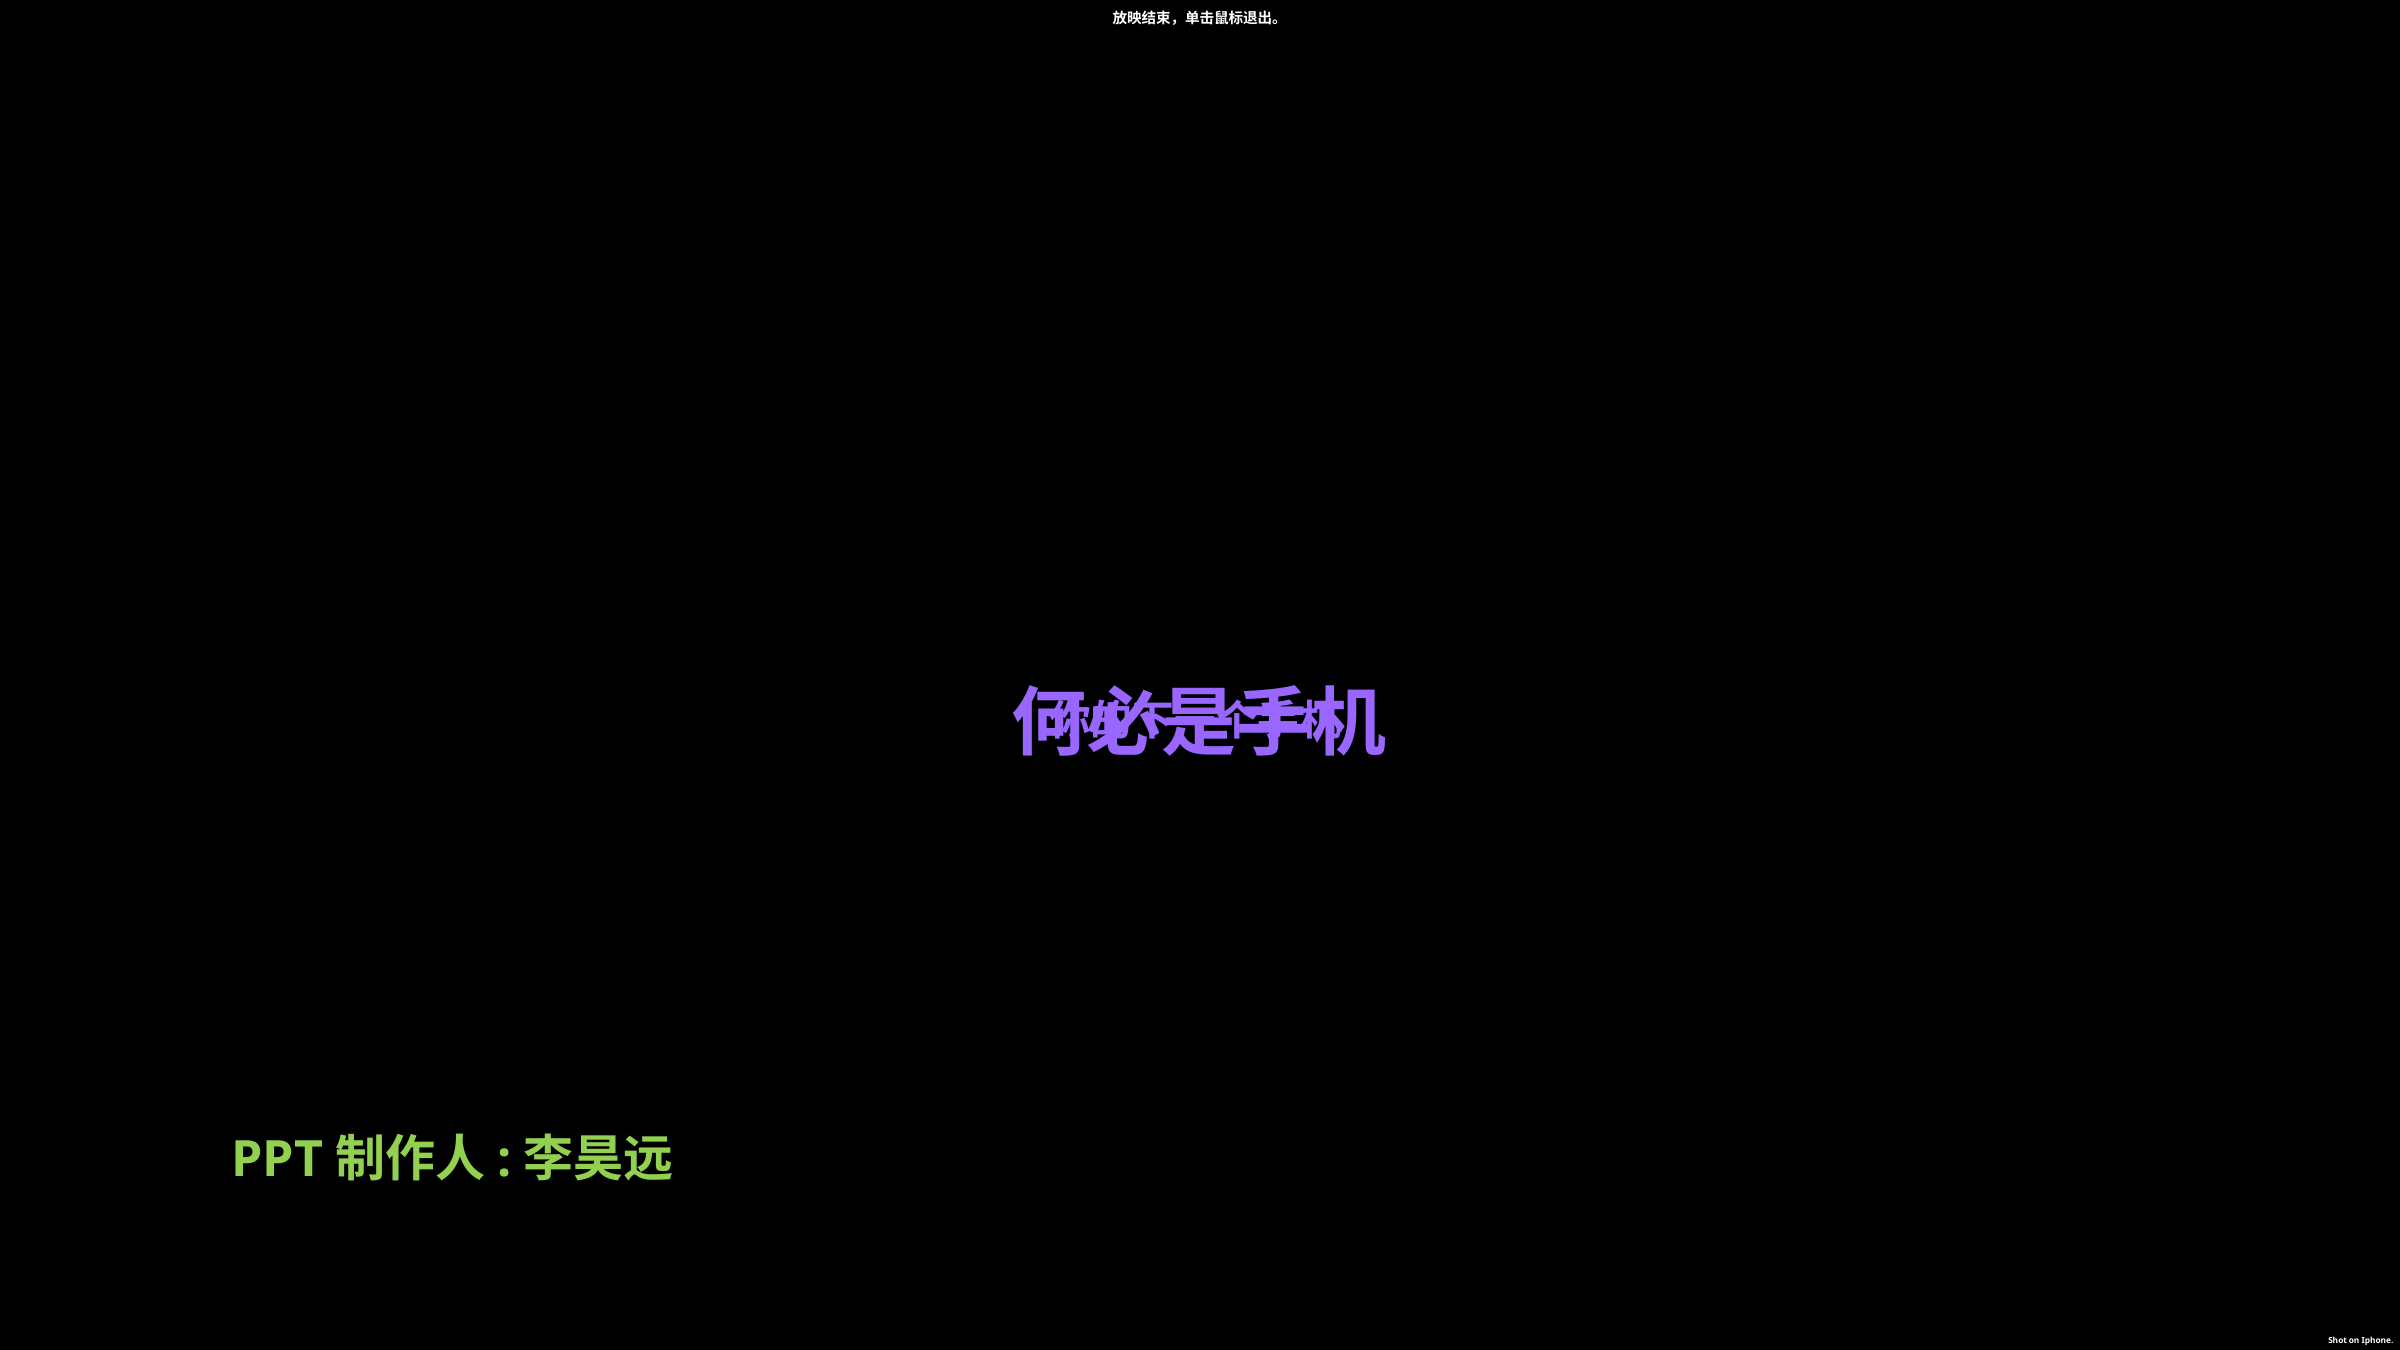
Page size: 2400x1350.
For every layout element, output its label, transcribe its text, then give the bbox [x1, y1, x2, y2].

text_box 放映结束，单击鼠标退出。 [1098, 2, 1302, 35]
text_box PPT制作人:李昊远 [216, 1118, 700, 1194]
text_box Shot on Iphone. [2313, 1327, 2400, 1350]
text_box 何必是手机 [952, 667, 1447, 772]
text_box [0, 0, 2400, 1350]
